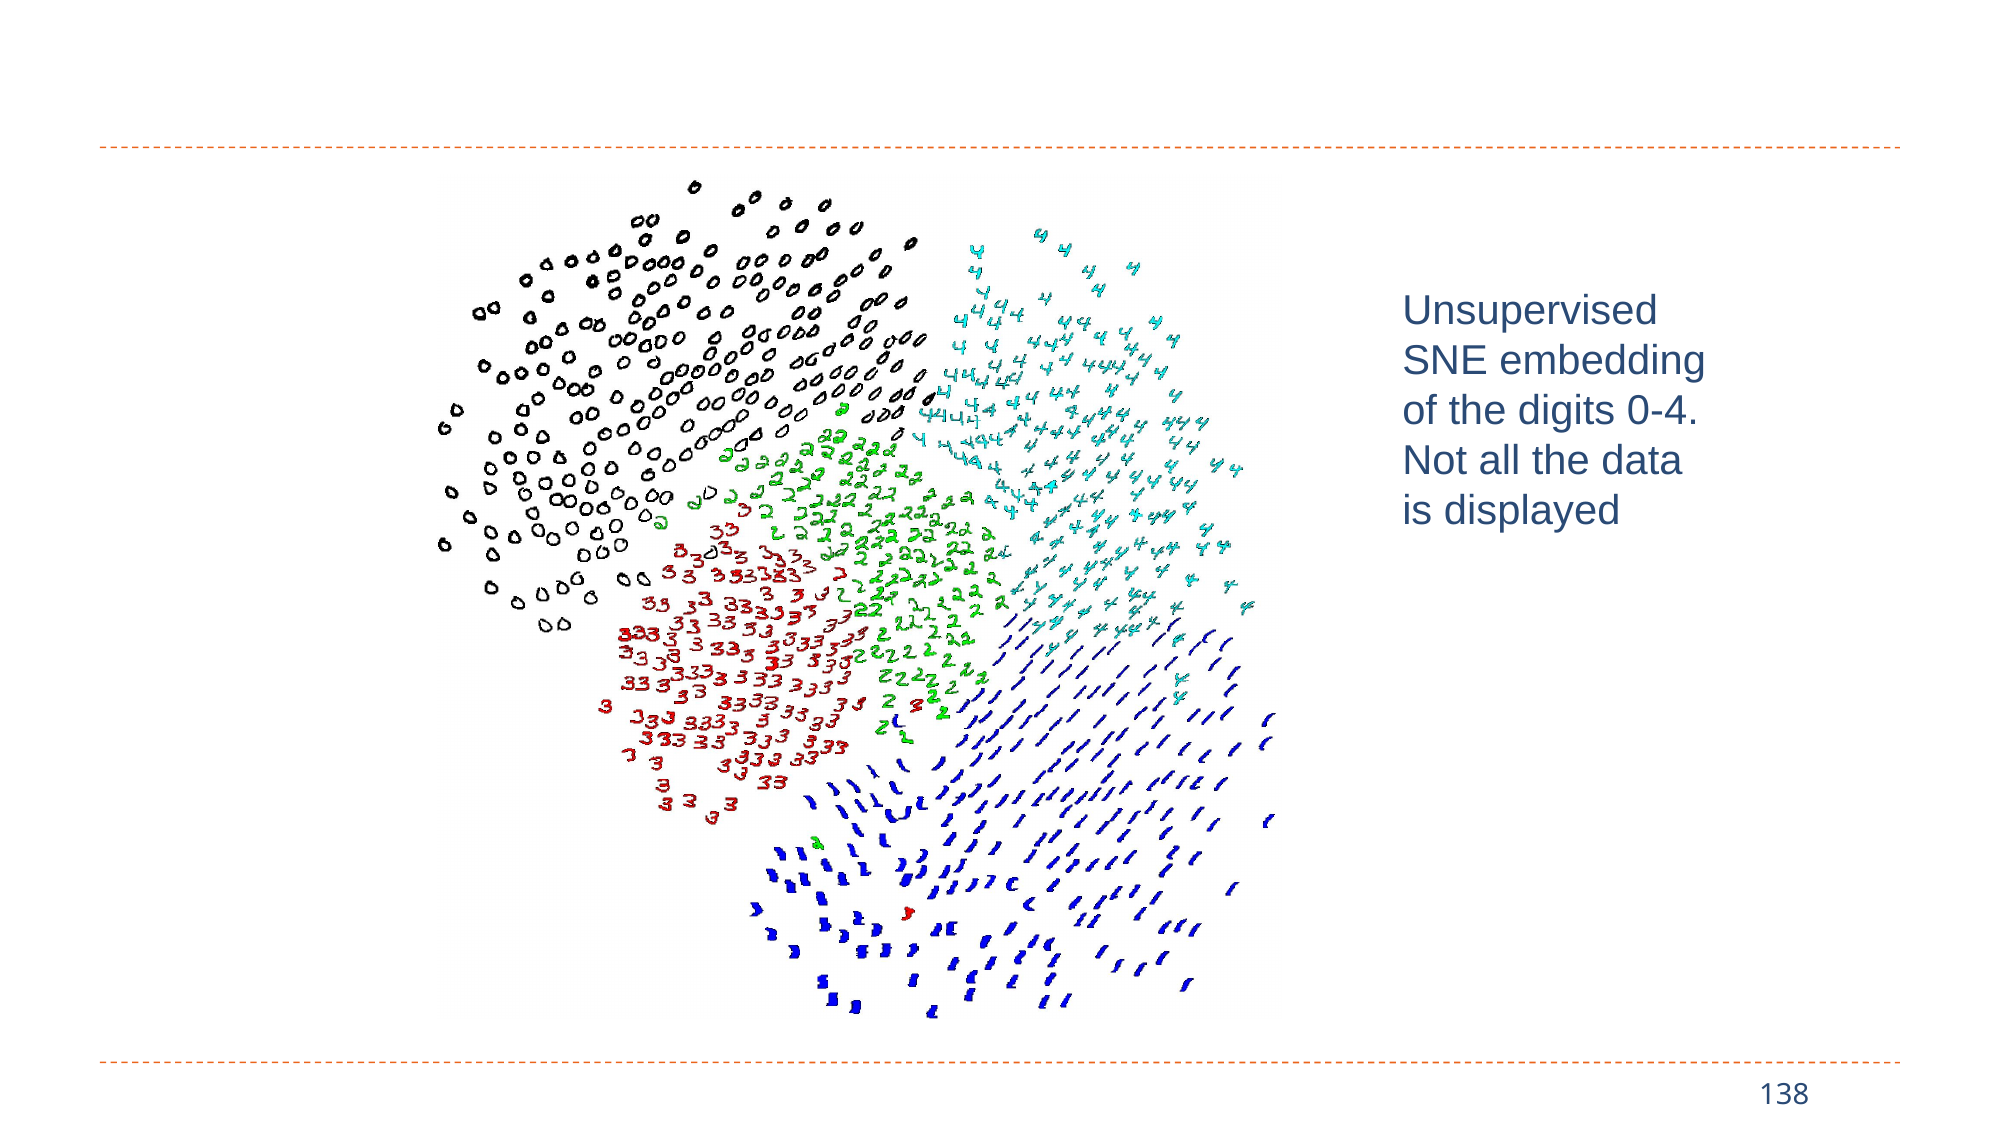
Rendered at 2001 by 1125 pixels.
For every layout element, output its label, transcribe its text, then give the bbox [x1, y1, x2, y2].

picture [437, 174, 1282, 1019]
text_box Unsupervised SNE embedding of the digits 0-4. Not all the data is displayed [1387, 275, 1730, 540]
